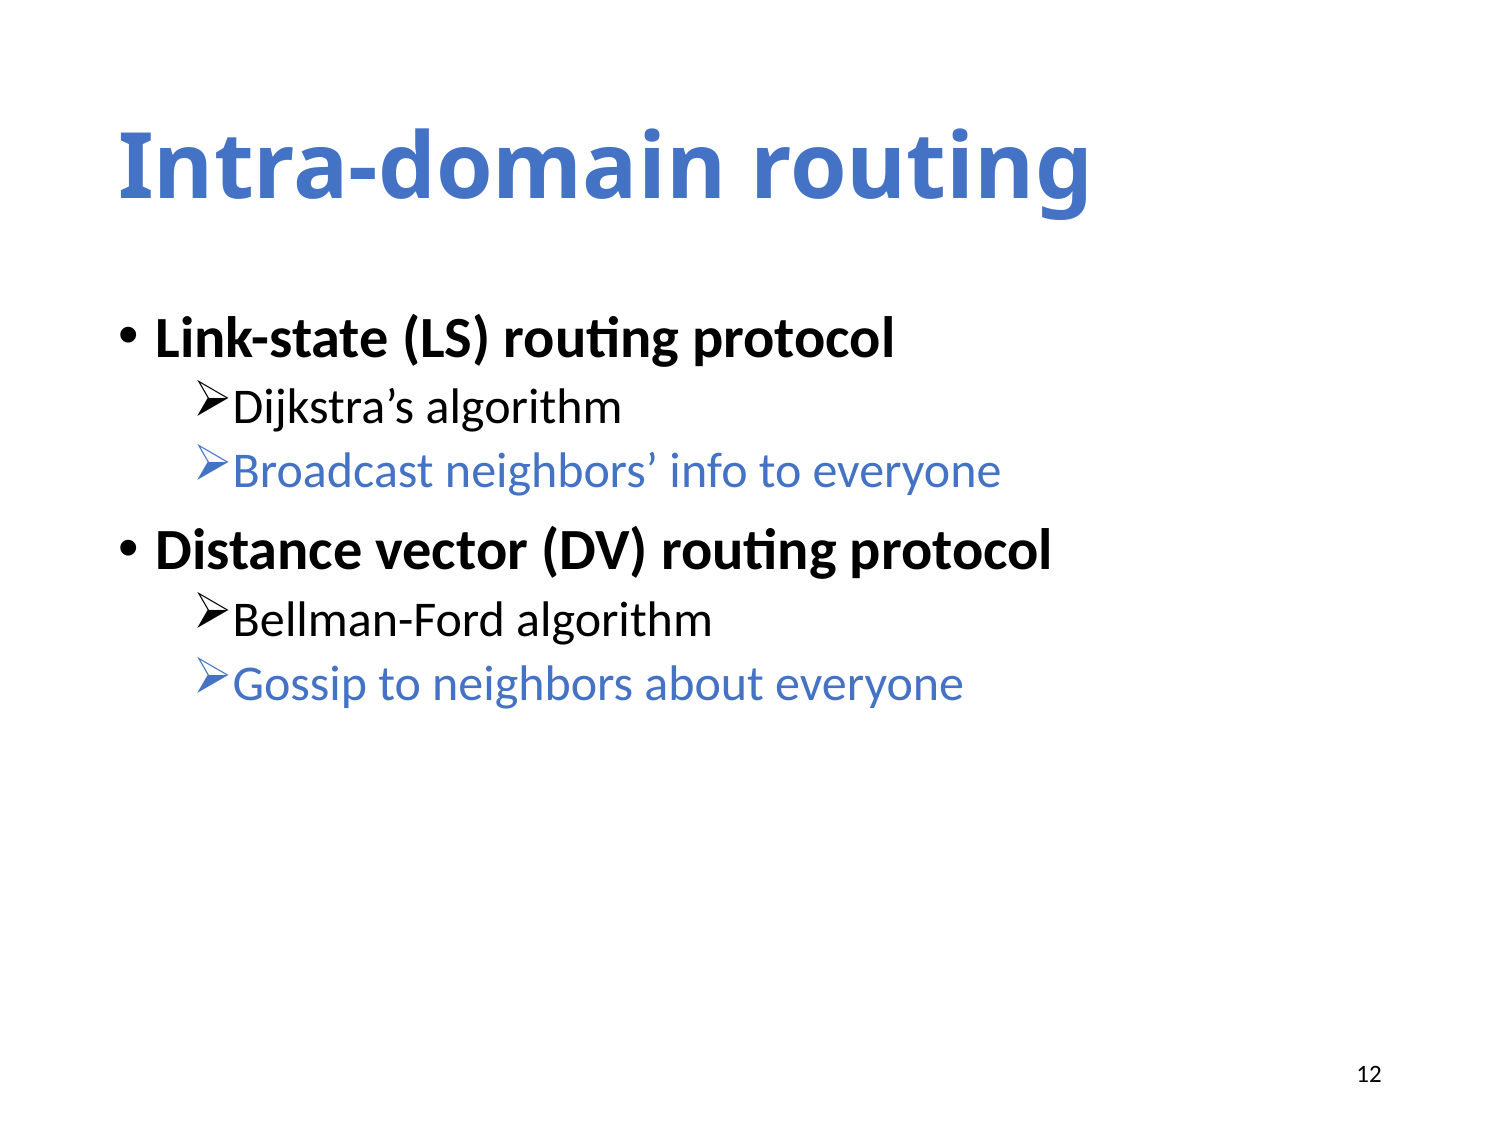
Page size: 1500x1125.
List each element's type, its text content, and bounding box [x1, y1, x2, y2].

slide_number 12 [1059, 1042, 1397, 1103]
title Intra-domain routing [103, 59, 1397, 278]
list Link-state (LS) routing protocol Dijkstra’s algorithm Broadcast neighbors’ info to everyone Distance vector (DV) routing protocol Bellman-Ford algorithm Gossip to neighbors about everyone [103, 299, 1397, 1014]
